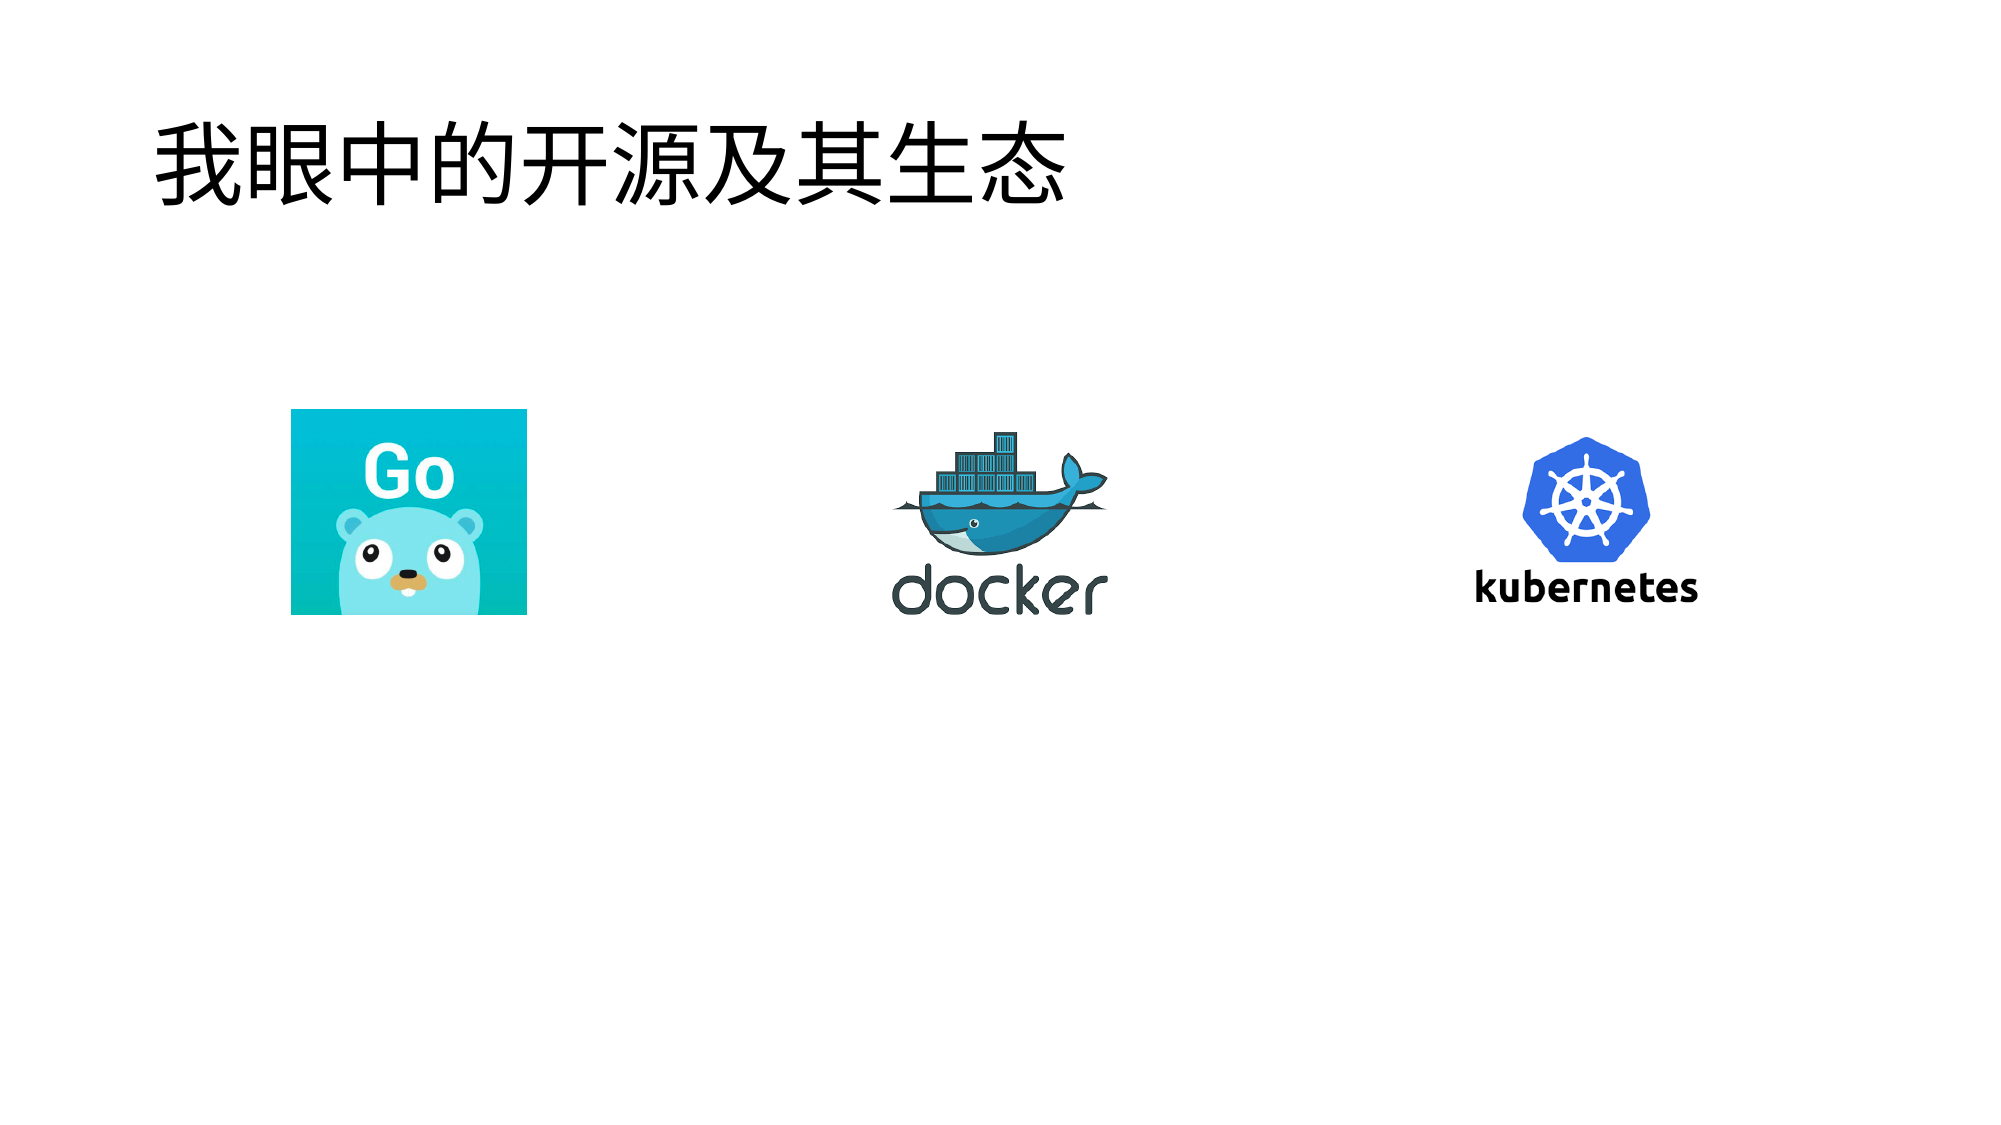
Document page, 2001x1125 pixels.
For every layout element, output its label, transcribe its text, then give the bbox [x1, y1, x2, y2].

title 我眼中的开源及其生态 [137, 59, 1863, 278]
picture [891, 432, 1108, 615]
picture [291, 409, 527, 615]
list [1473, 437, 1701, 610]
